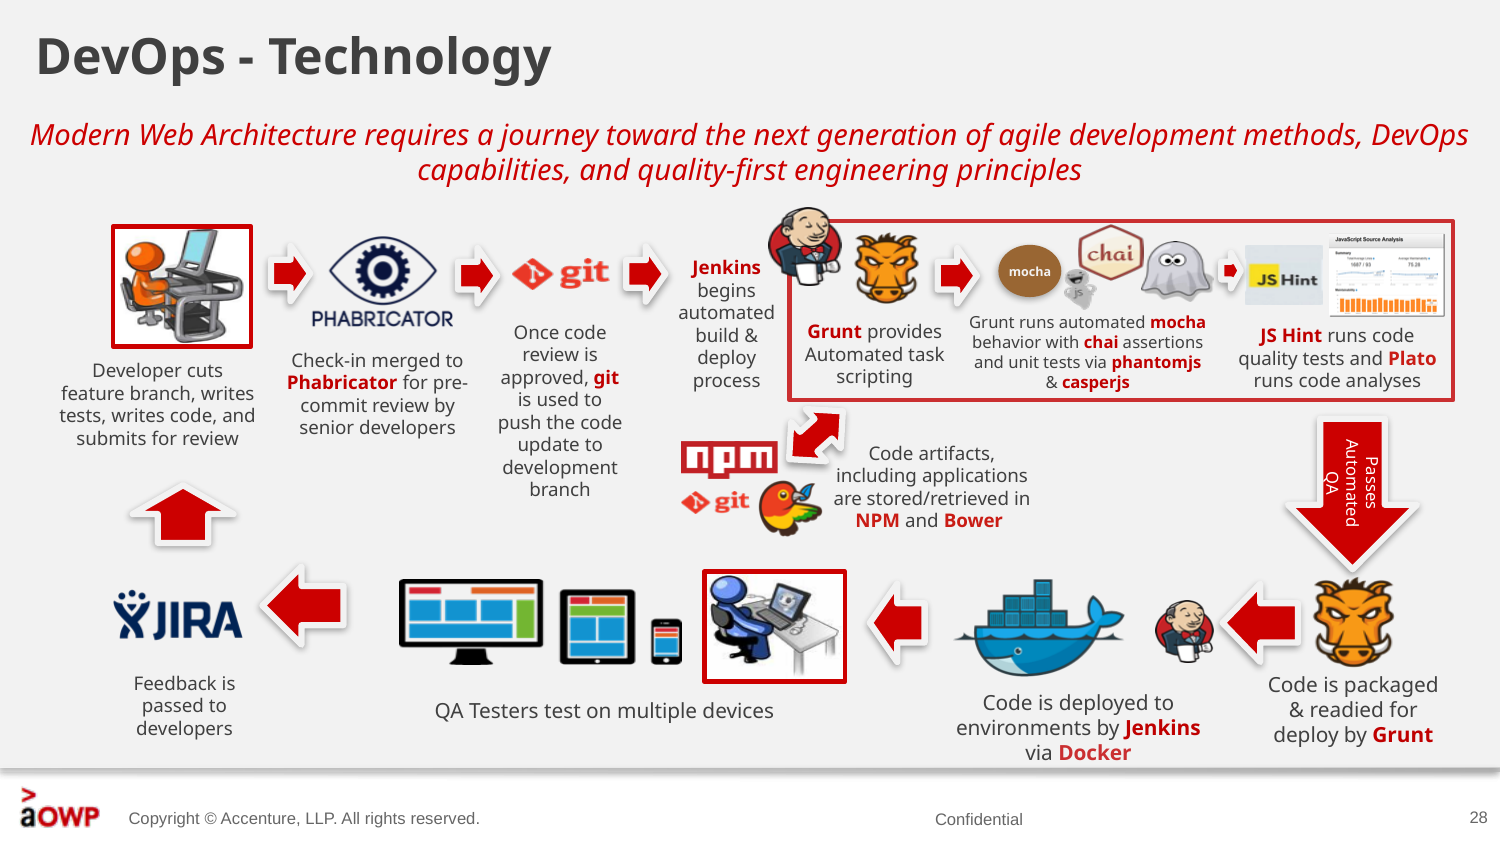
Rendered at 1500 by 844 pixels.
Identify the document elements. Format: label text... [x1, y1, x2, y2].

text_box Jenkins begins automated build & deploy process [662, 248, 791, 399]
text_box Once code review is approved, git is used to push the code update to development branch [478, 313, 642, 508]
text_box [1287, 418, 1418, 570]
picture [953, 578, 1127, 677]
text_box Code is deployed to environments by Jenkins via Docker [926, 682, 1230, 772]
text_box [1218, 249, 1240, 292]
slide_number 28 [1429, 782, 1489, 828]
text_box QA Testers test on multiple devices [366, 690, 843, 731]
text_box [937, 245, 981, 307]
picture [399, 578, 682, 665]
text_box Developer cuts feature branch, writes tests, writes code, and submits for review [44, 351, 271, 457]
text_box [623, 243, 669, 305]
text_box Code artifacts, including applications are stored/retrieved in NPM and Bower [815, 434, 1048, 540]
text_box [1219, 580, 1290, 664]
picture [512, 258, 610, 290]
text_box JS Hint runs code quality tests and Plato runs code analyses [1221, 316, 1453, 400]
picture [1295, 573, 1411, 670]
picture [767, 206, 932, 306]
text_box Check-in merged to Phabricator for pre-commit review by senior developers [265, 341, 478, 446]
text_box Feedback is passed to developers [97, 664, 272, 747]
picture [1328, 233, 1445, 318]
picture [1063, 224, 1214, 311]
text_box Grunt provides Automated task scripting [791, 312, 965, 396]
text_box [259, 563, 347, 648]
text_box Modern Web Architecture requires a journey toward the next generation of agile development methods, DevOps capabilities, and quality-first engineering principles [0, 108, 1500, 194]
picture [1245, 244, 1323, 305]
text_box [787, 219, 1455, 402]
text_box [785, 405, 846, 464]
picture [680, 491, 750, 514]
picture [680, 440, 824, 541]
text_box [993, 244, 1068, 298]
picture [115, 228, 249, 345]
picture [106, 578, 250, 651]
text_box Grunt runs automated mocha behavior with chai assertions and unit tests via phantomjs & casperjs [953, 304, 1222, 399]
picture [1155, 600, 1214, 663]
text_box [457, 245, 501, 307]
title DevOps - Technology [20, 16, 1489, 108]
text_box [267, 242, 304, 305]
text_box Code is packaged & readied for deploy by Grunt [1244, 664, 1463, 754]
text_box [866, 580, 928, 665]
picture [0, 777, 114, 839]
footer Confidential [555, 783, 1403, 829]
picture [706, 573, 843, 680]
picture [309, 233, 453, 330]
text_box [129, 482, 237, 547]
